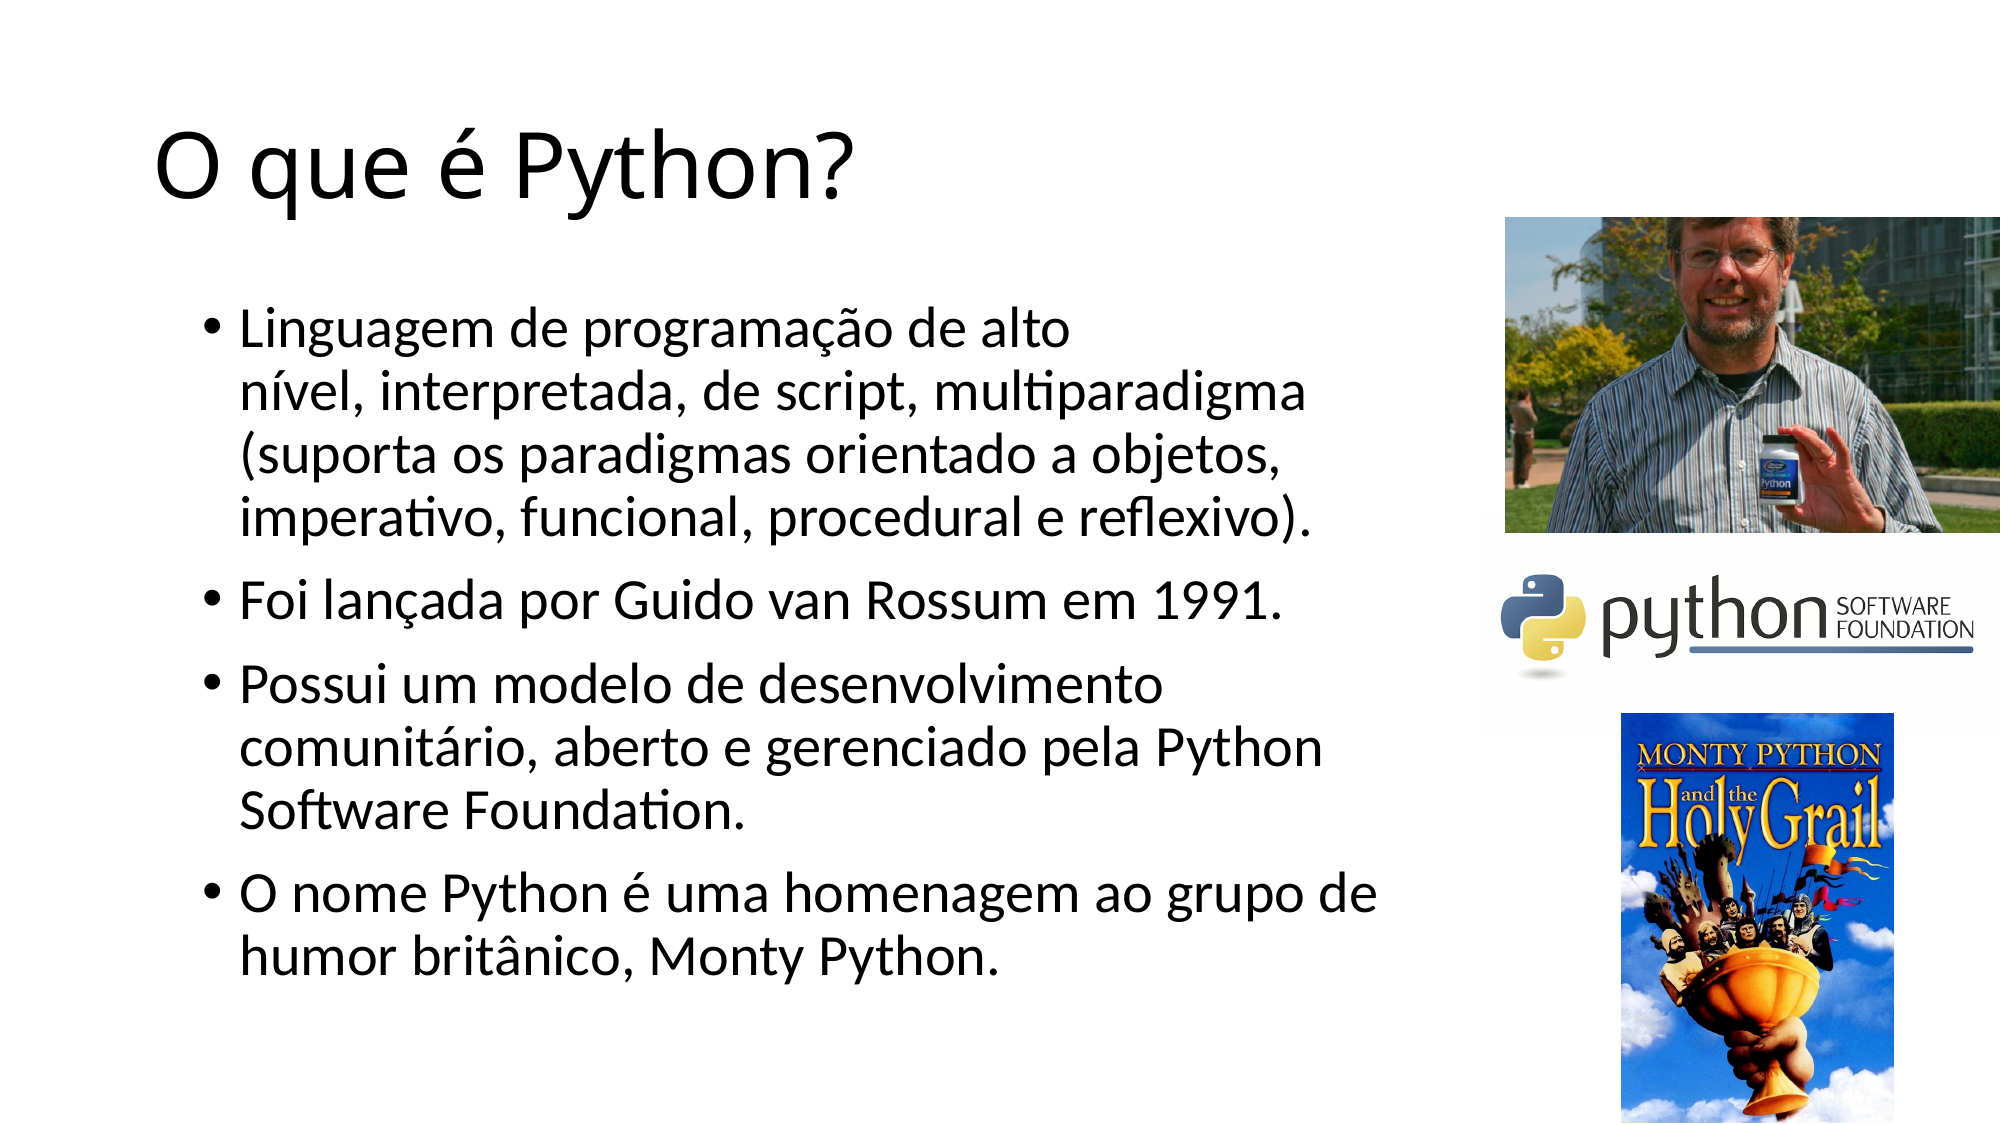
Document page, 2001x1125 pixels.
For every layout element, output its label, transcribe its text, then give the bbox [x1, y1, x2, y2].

picture [1476, 217, 2000, 1123]
list Linguagem de programação de alto nível, interpretada, de script, multiparadigma (suporta os paradigmas orientado a objetos, imperativo, funcional, procedural e reflexivo). Foi lançada por Guido van Rossum em 1991. Possui um modelo de desenvolvimento comunitário, aberto e gerenciado pela Python Software Foundation. O nome Python é uma homenagem ao grupo de humor britânico, Monty Python. [187, 289, 1450, 1084]
title O que é Python? [137, 59, 1863, 278]
